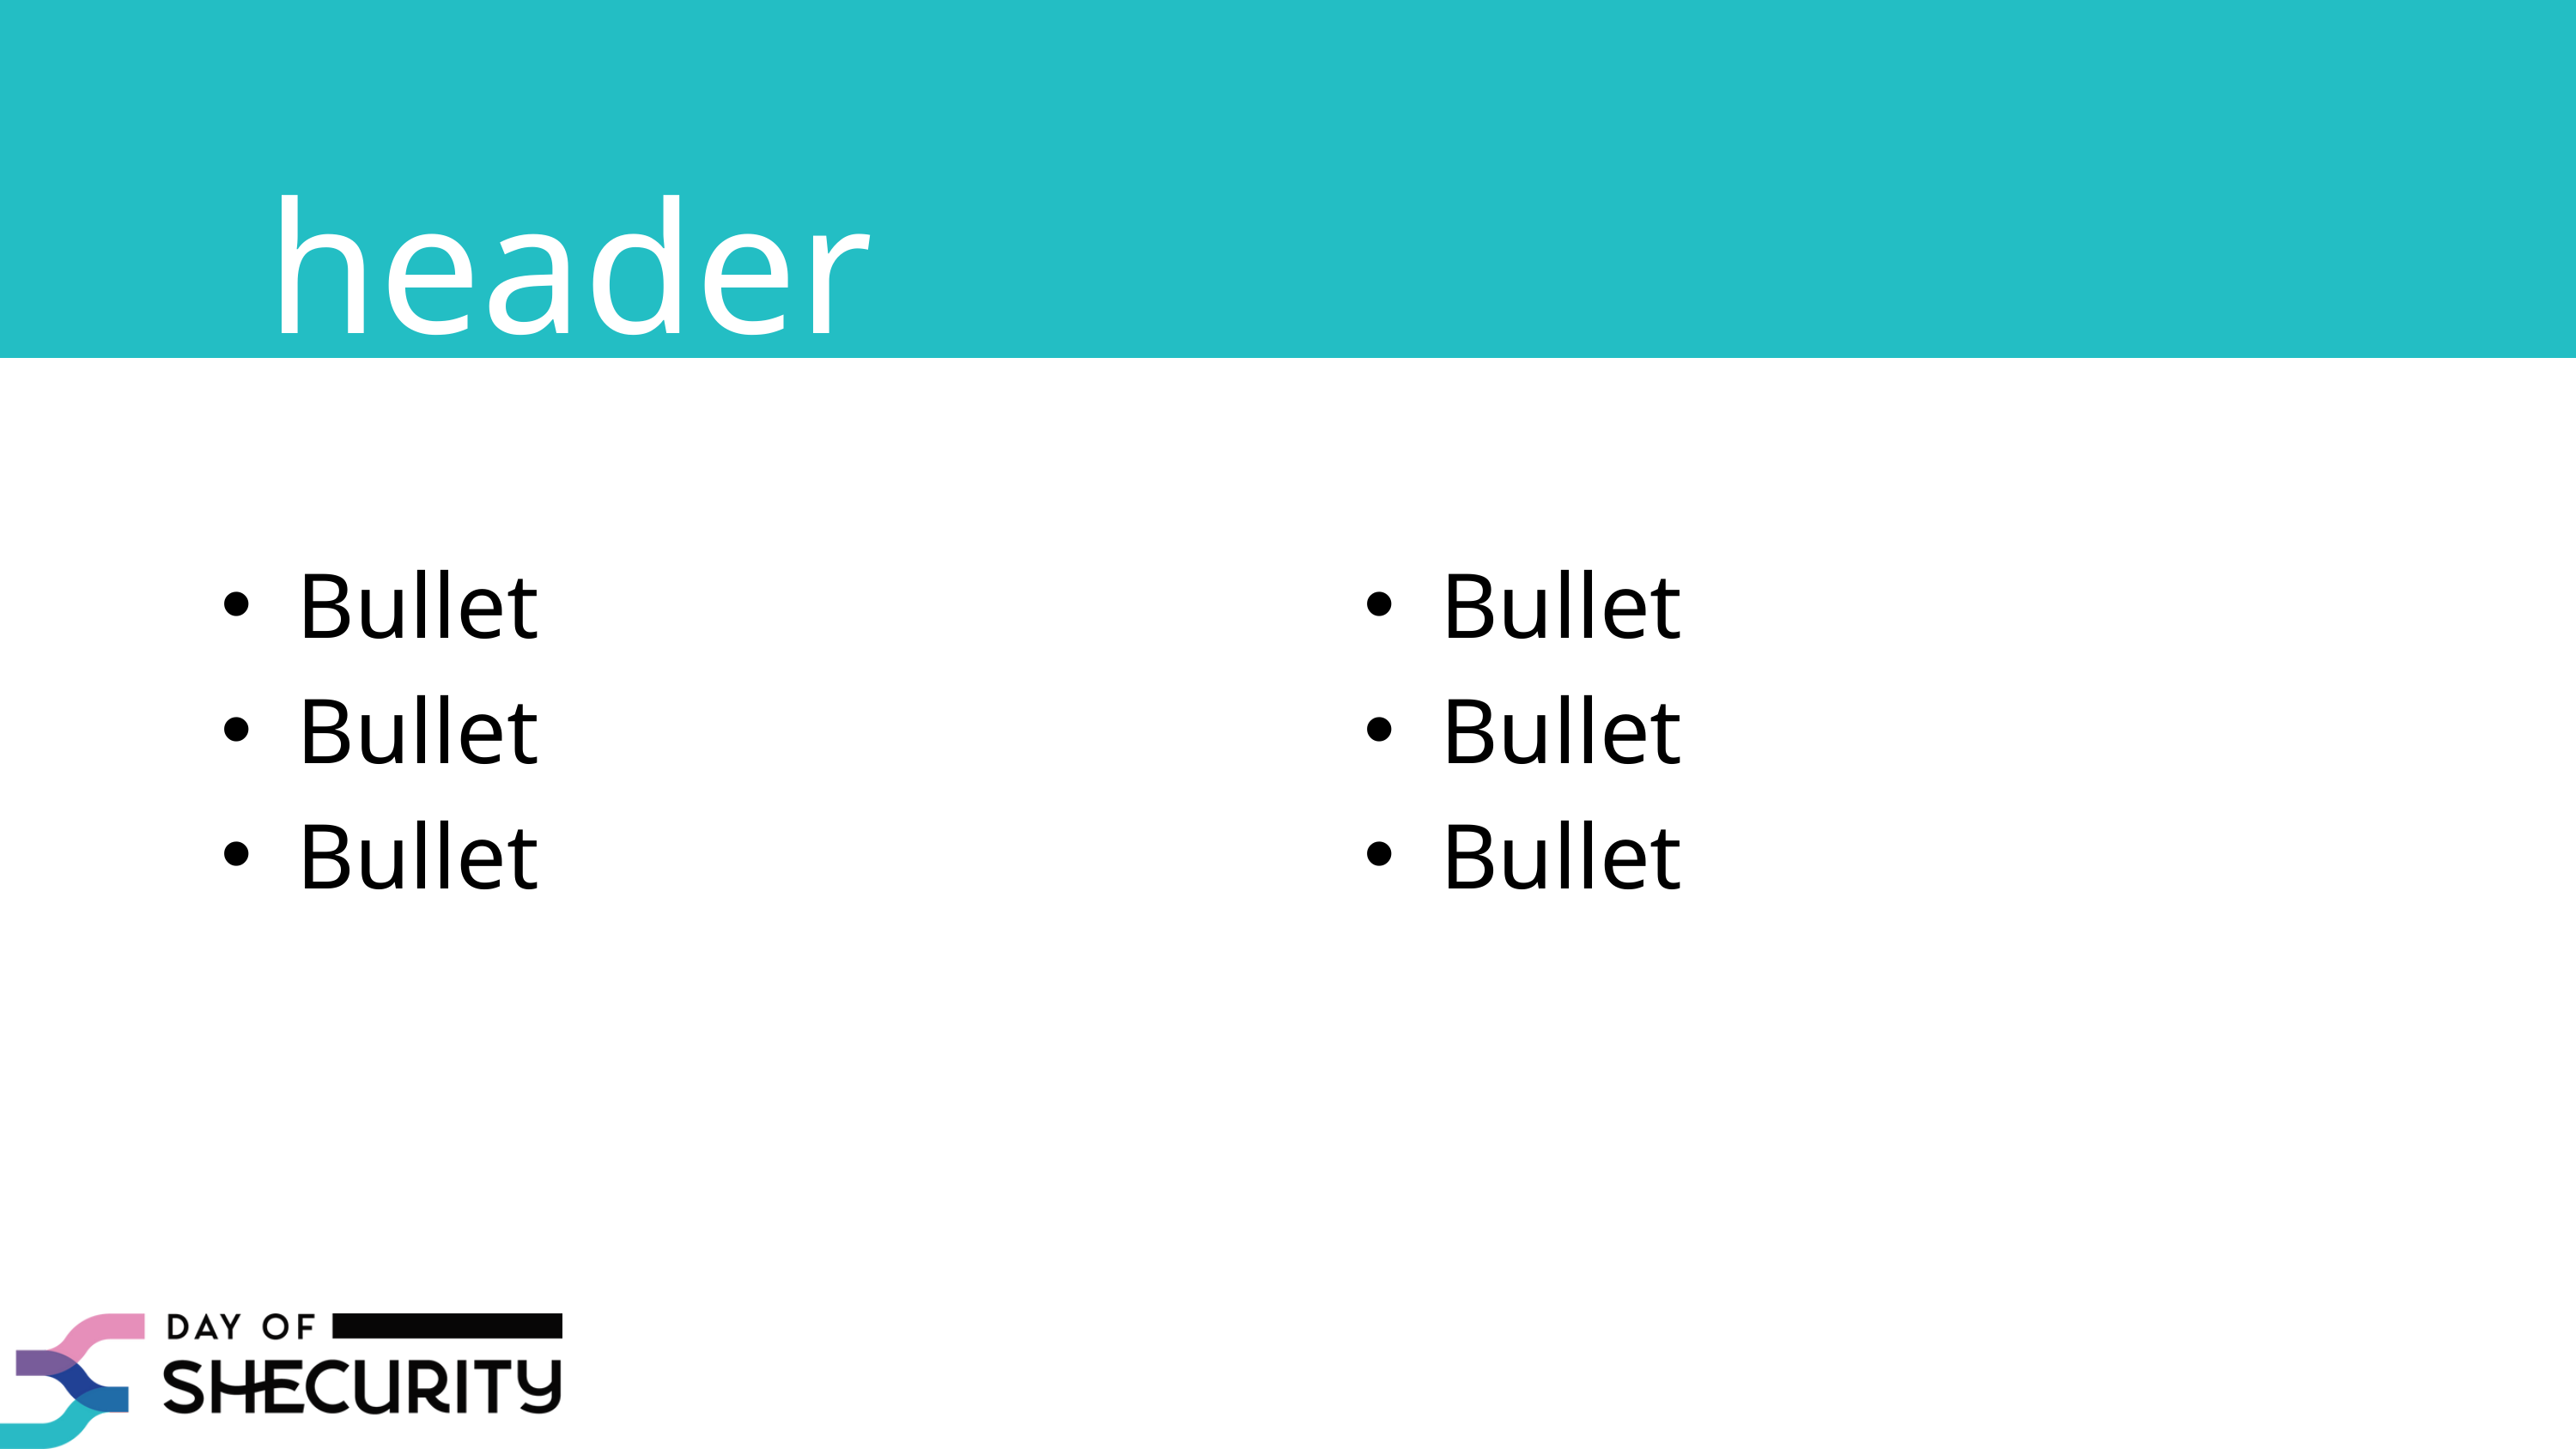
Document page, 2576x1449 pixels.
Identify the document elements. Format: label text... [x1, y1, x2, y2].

picture [0, 1313, 562, 1449]
text_box Bullet Bullet Bullet [1288, 531, 2432, 907]
text_box Bullet Bullet Bullet [144, 531, 1288, 907]
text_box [0, 0, 2576, 359]
